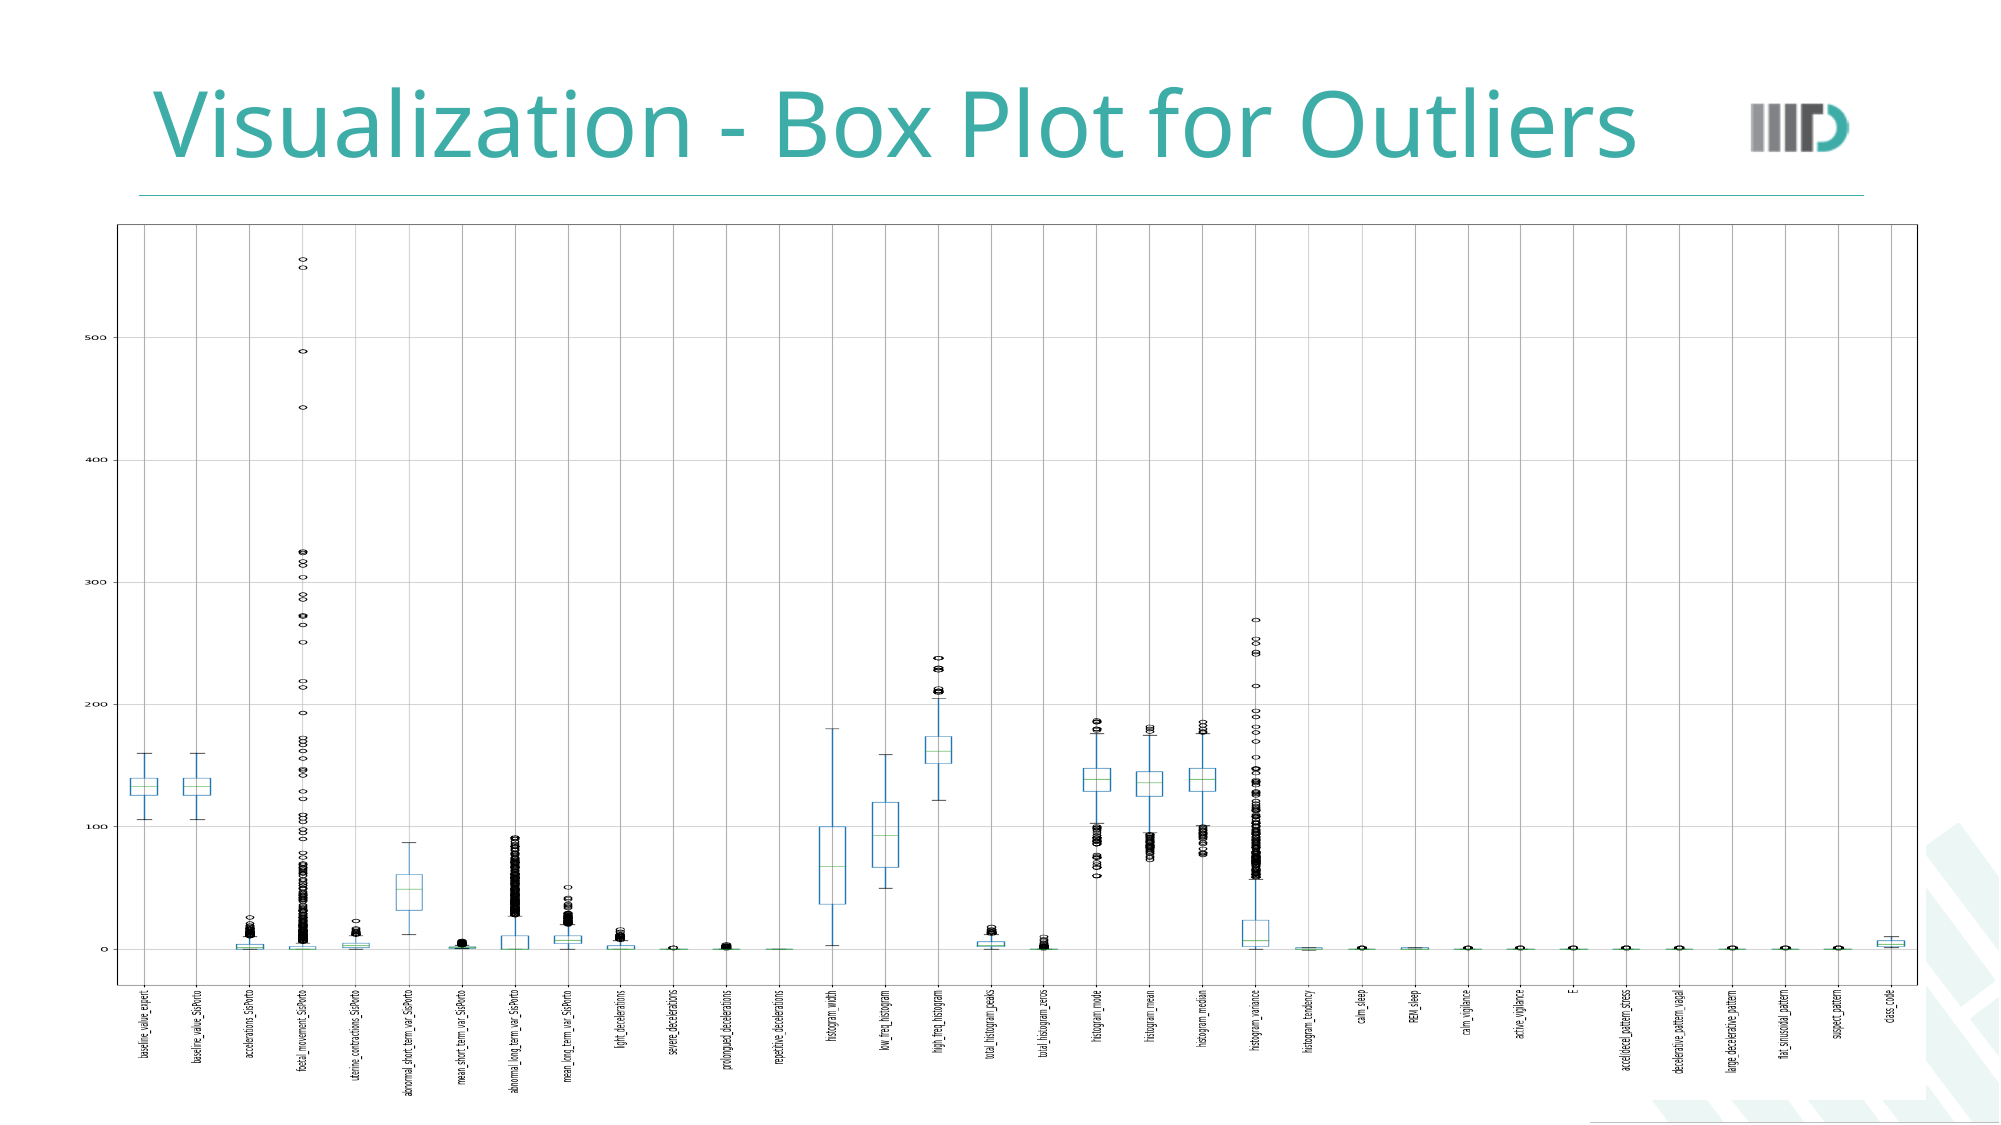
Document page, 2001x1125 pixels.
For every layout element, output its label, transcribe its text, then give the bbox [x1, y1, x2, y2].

title Visualization - Box Plot for Outliers [138, 60, 1689, 196]
picture [1732, 91, 1864, 165]
picture [74, 220, 2000, 1125]
